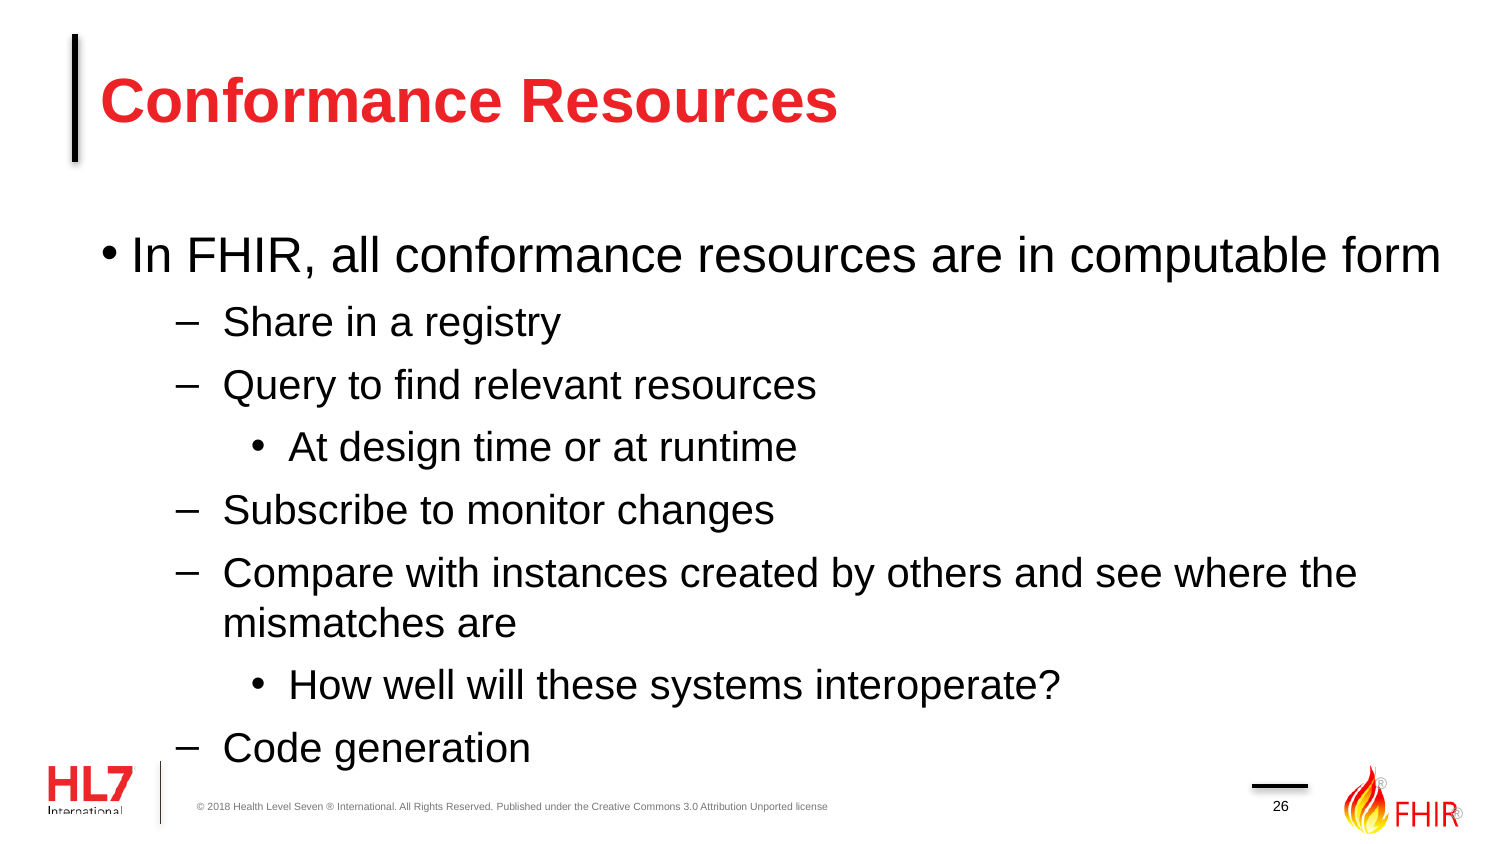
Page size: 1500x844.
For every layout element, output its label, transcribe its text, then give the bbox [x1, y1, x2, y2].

picture [1339, 760, 1463, 837]
slide_number 26 [1258, 786, 1304, 814]
title Conformance Resources [100, 33, 1451, 163]
list In FHIR, all conformance resources are in computable form Share in a registry Query to find relevant resources At design time or at runtime Subscribe to monitor changes Compare with instances created by others and see where the mismatches are How well will these systems interoperate? Code generation [100, 222, 1451, 731]
footer © 2018 Health Level Seven ® International. All Rights Reserved. Published under the Creative Commons 3.0 Attribution Unported license [196, 786, 941, 813]
